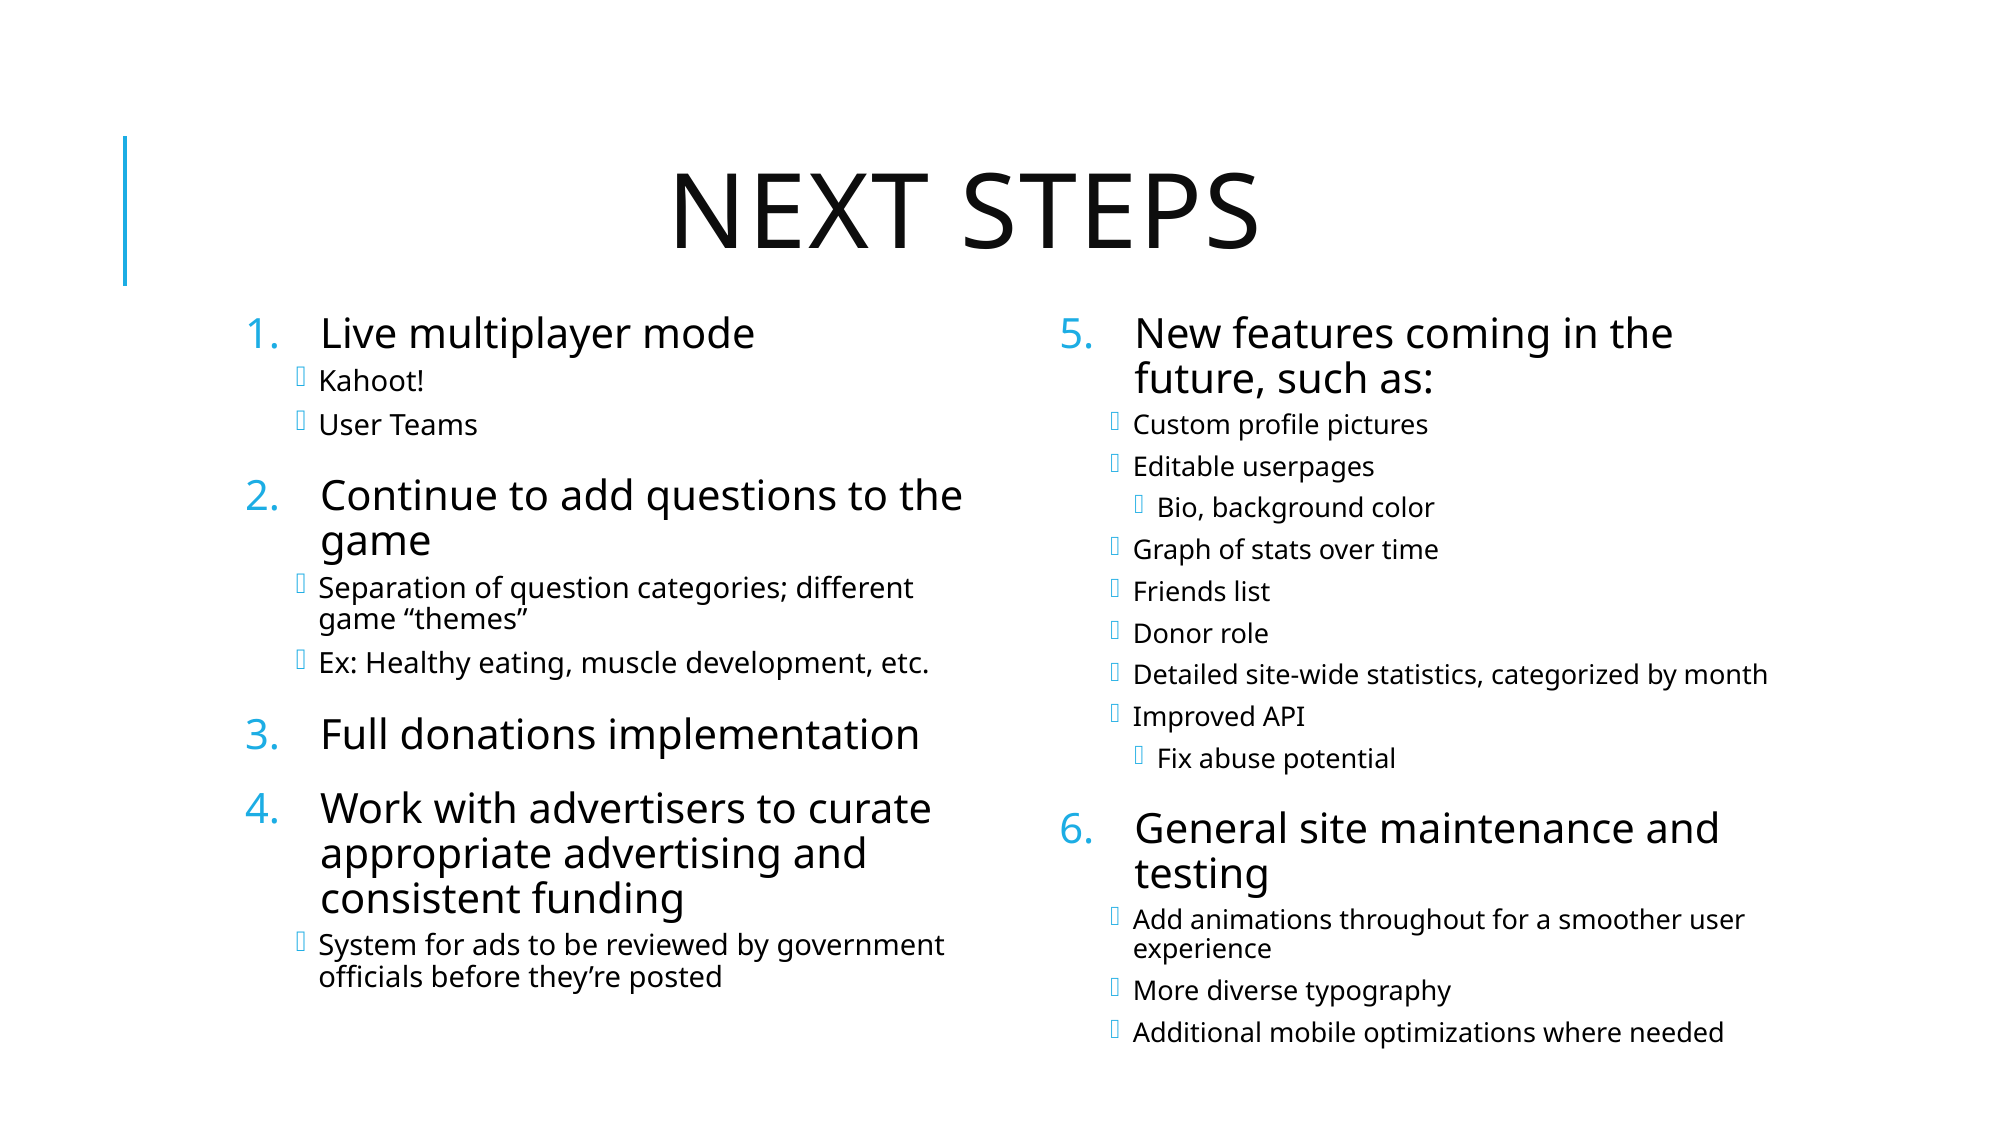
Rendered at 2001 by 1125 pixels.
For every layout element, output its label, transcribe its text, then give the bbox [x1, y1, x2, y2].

list Live multiplayer mode Kahoot! User Teams Continue to add questions to the game Separation of question categories; different game “themes” Ex: Healthy eating, muscle development, etc. Full donations implementation Work with advertisers to curate appropriate advertising and consistent funding System for ads to be reviewed by government officials before they’re posted [237, 305, 1000, 1003]
list New features coming in the future, such as: Custom profile pictures Editable userpages Bio, background color Graph of stats over time Friends list Donor role Detailed site-wide statistics, categorized by month Improved API Fix abuse potential General site maintenance and testing Add animations throughout for a smoother user experience More diverse typography Additional mobile optimizations where needed [1051, 305, 1814, 1003]
title Next Steps [168, 96, 1763, 342]
